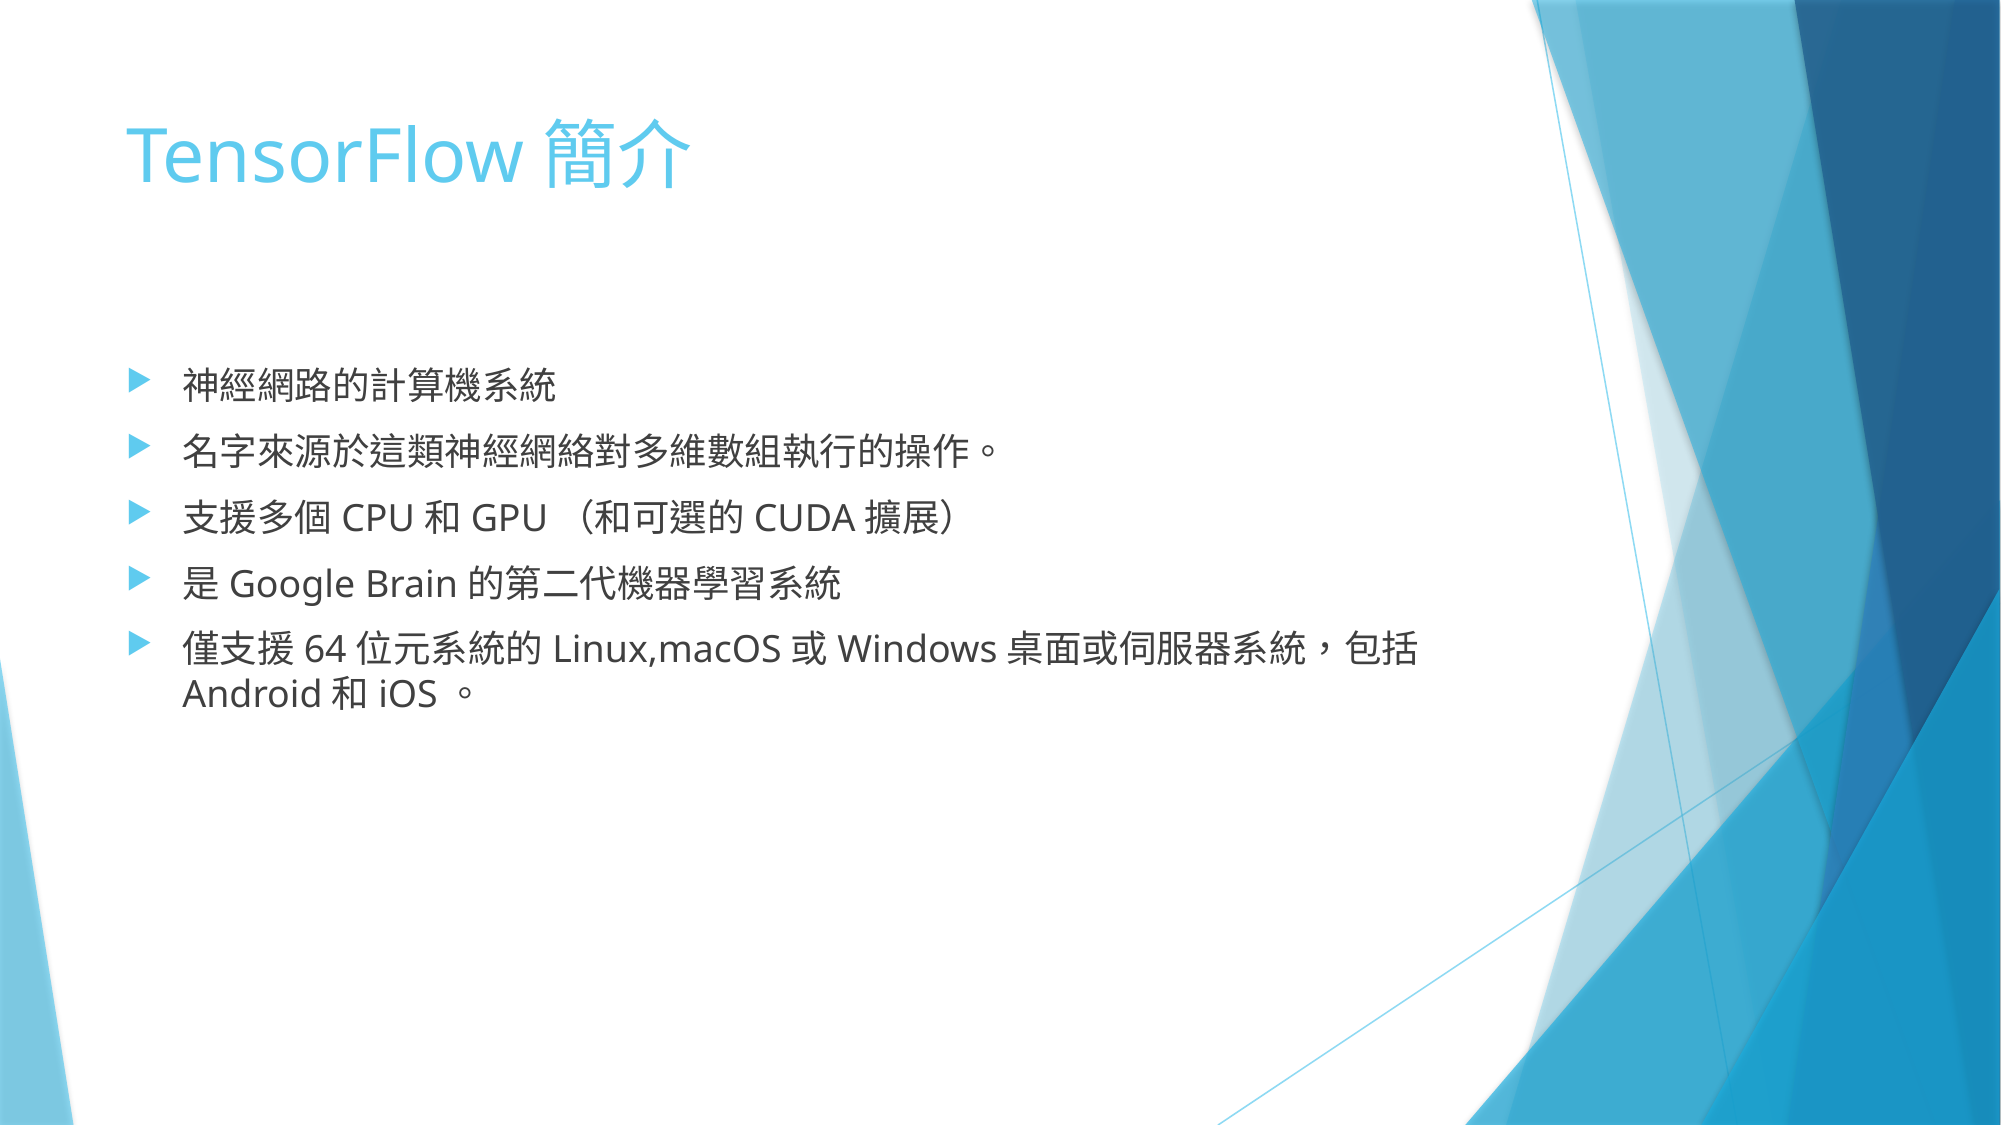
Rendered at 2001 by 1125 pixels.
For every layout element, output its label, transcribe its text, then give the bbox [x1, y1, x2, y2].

title TensorFlow簡介 [111, 99, 1522, 317]
list 神經網路的計算機系統 名字來源於這類神經網絡對多維數組執行的操作。 支援多個CPU和GPU（和可選的CUDA擴展） 是Google Brain的第二代機器學習系統 僅支援64位元系統的Linux,macOS或Windows桌面或伺服器系統，包括Android和iOS。 [111, 354, 1522, 992]
